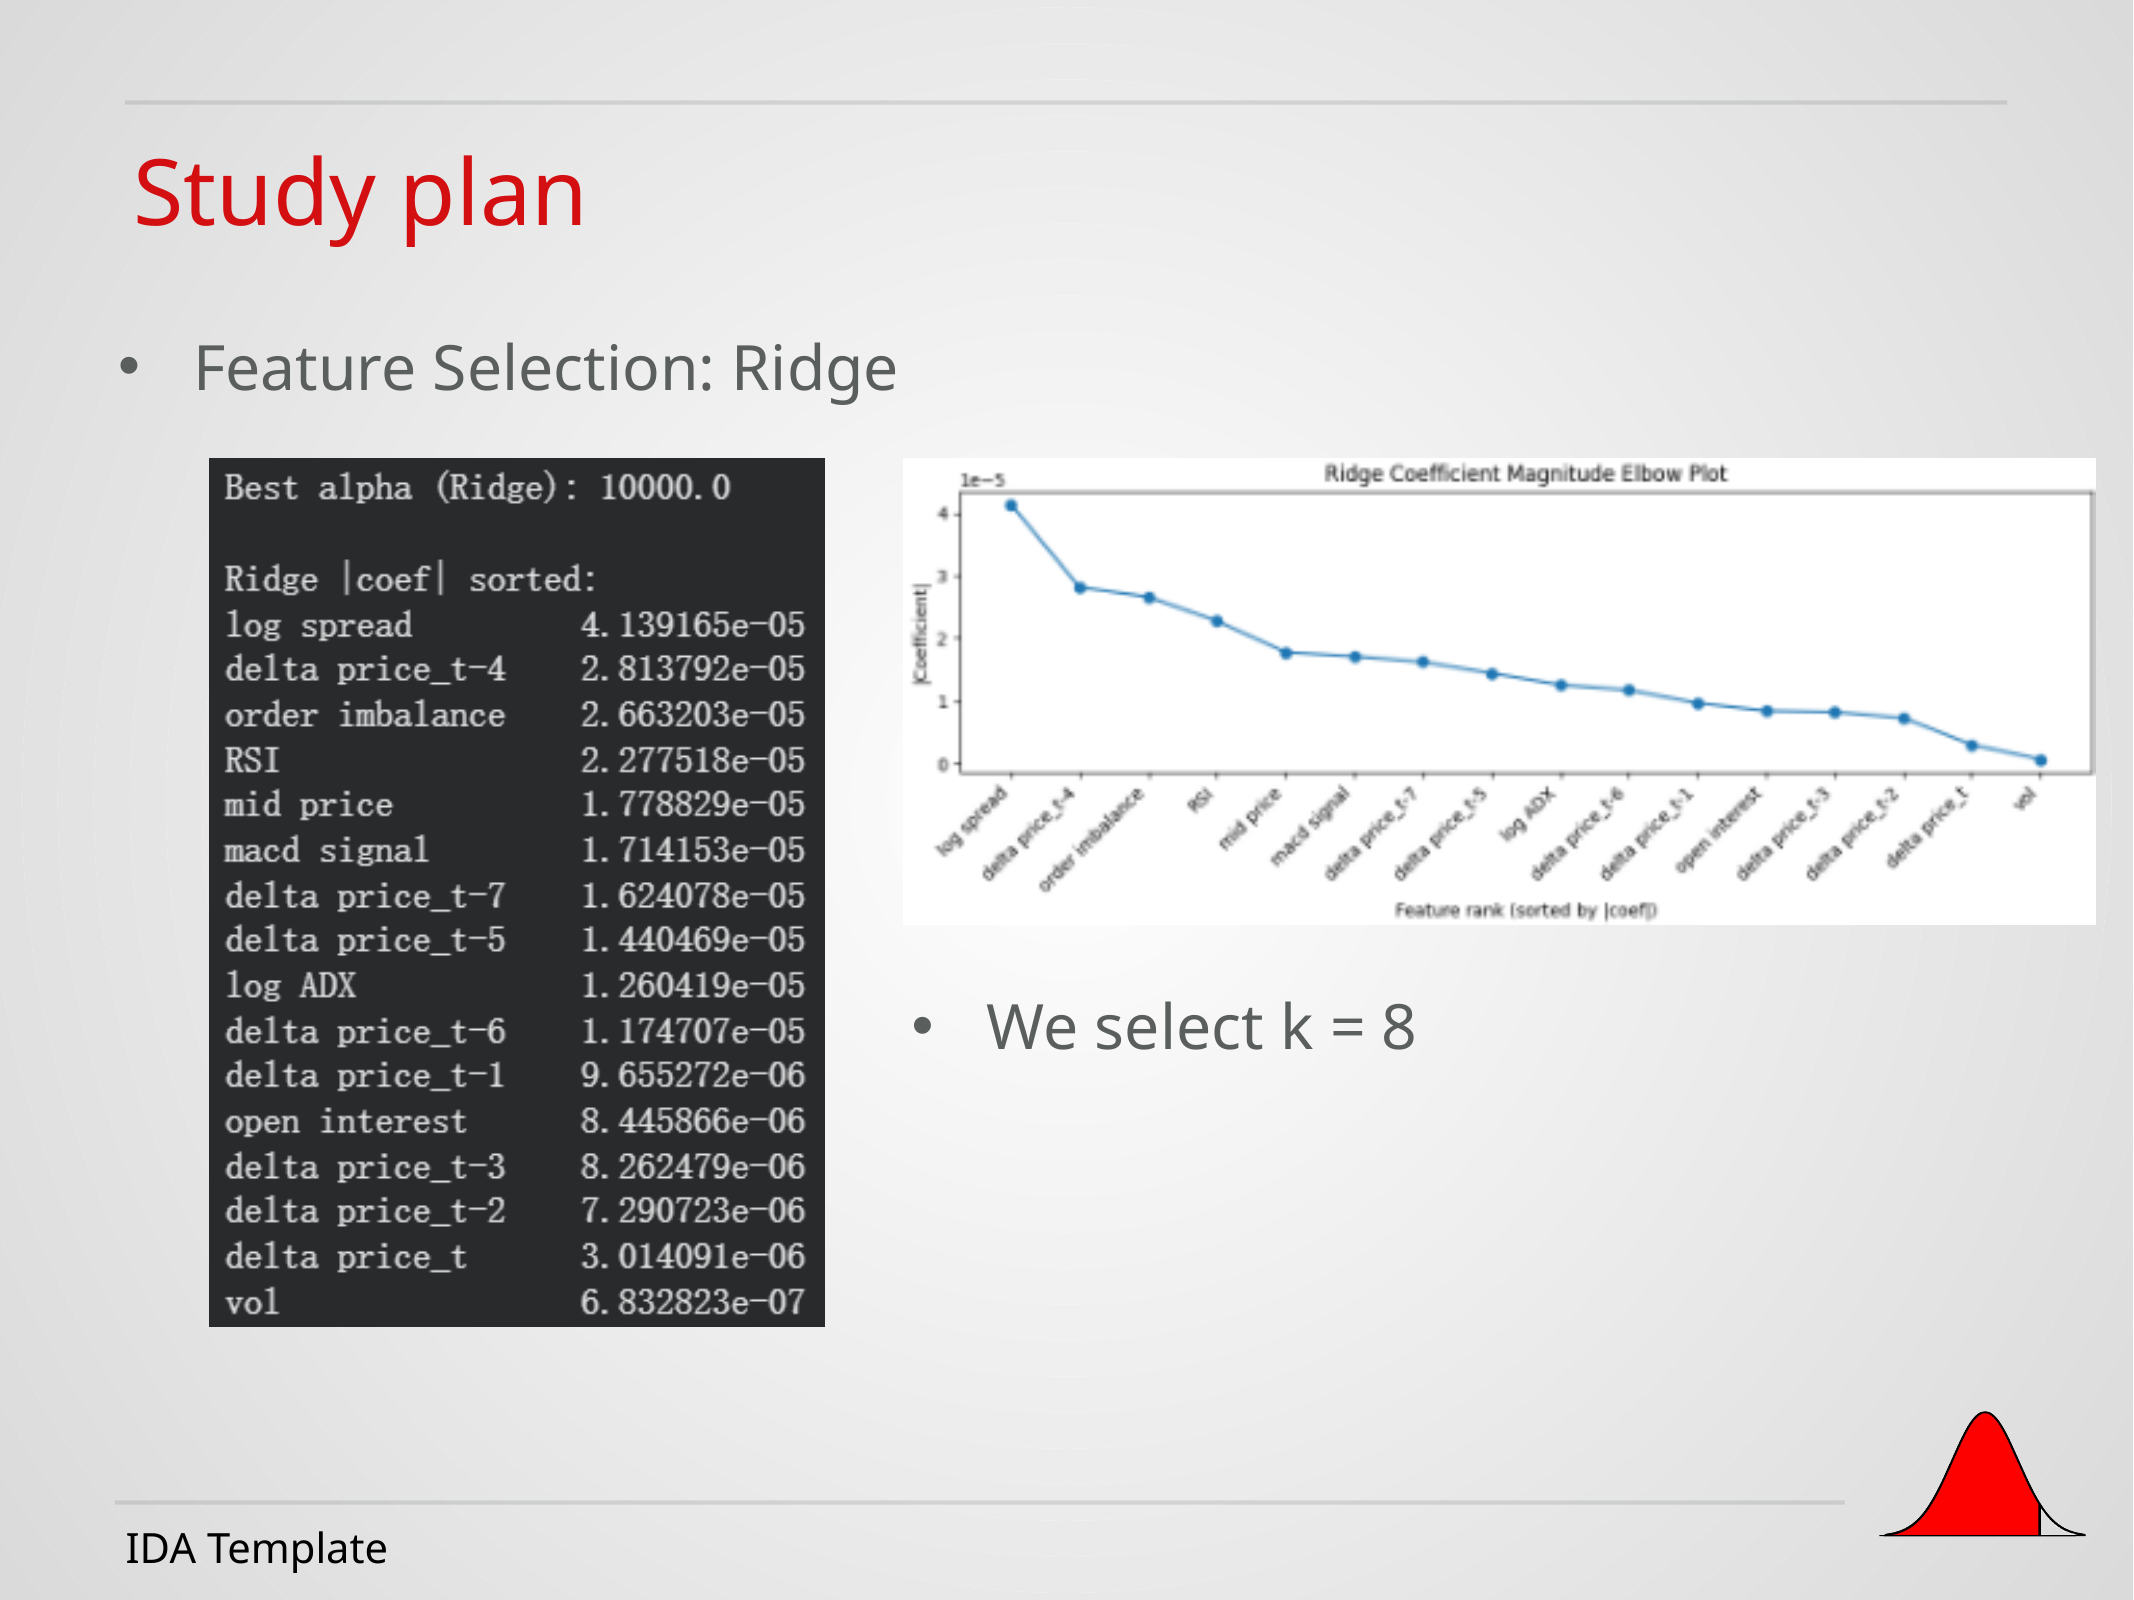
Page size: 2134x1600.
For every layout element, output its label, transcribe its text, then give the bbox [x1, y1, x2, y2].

picture [903, 458, 2096, 925]
list Study plan [124, 124, 2007, 226]
picture [208, 458, 826, 1327]
picture [1879, 1411, 2086, 1537]
list IDA Template [116, 1512, 1017, 1581]
text_box Feature Selection: Ridge [109, 311, 1991, 412]
text_box We select k = 8 [903, 971, 1478, 1072]
